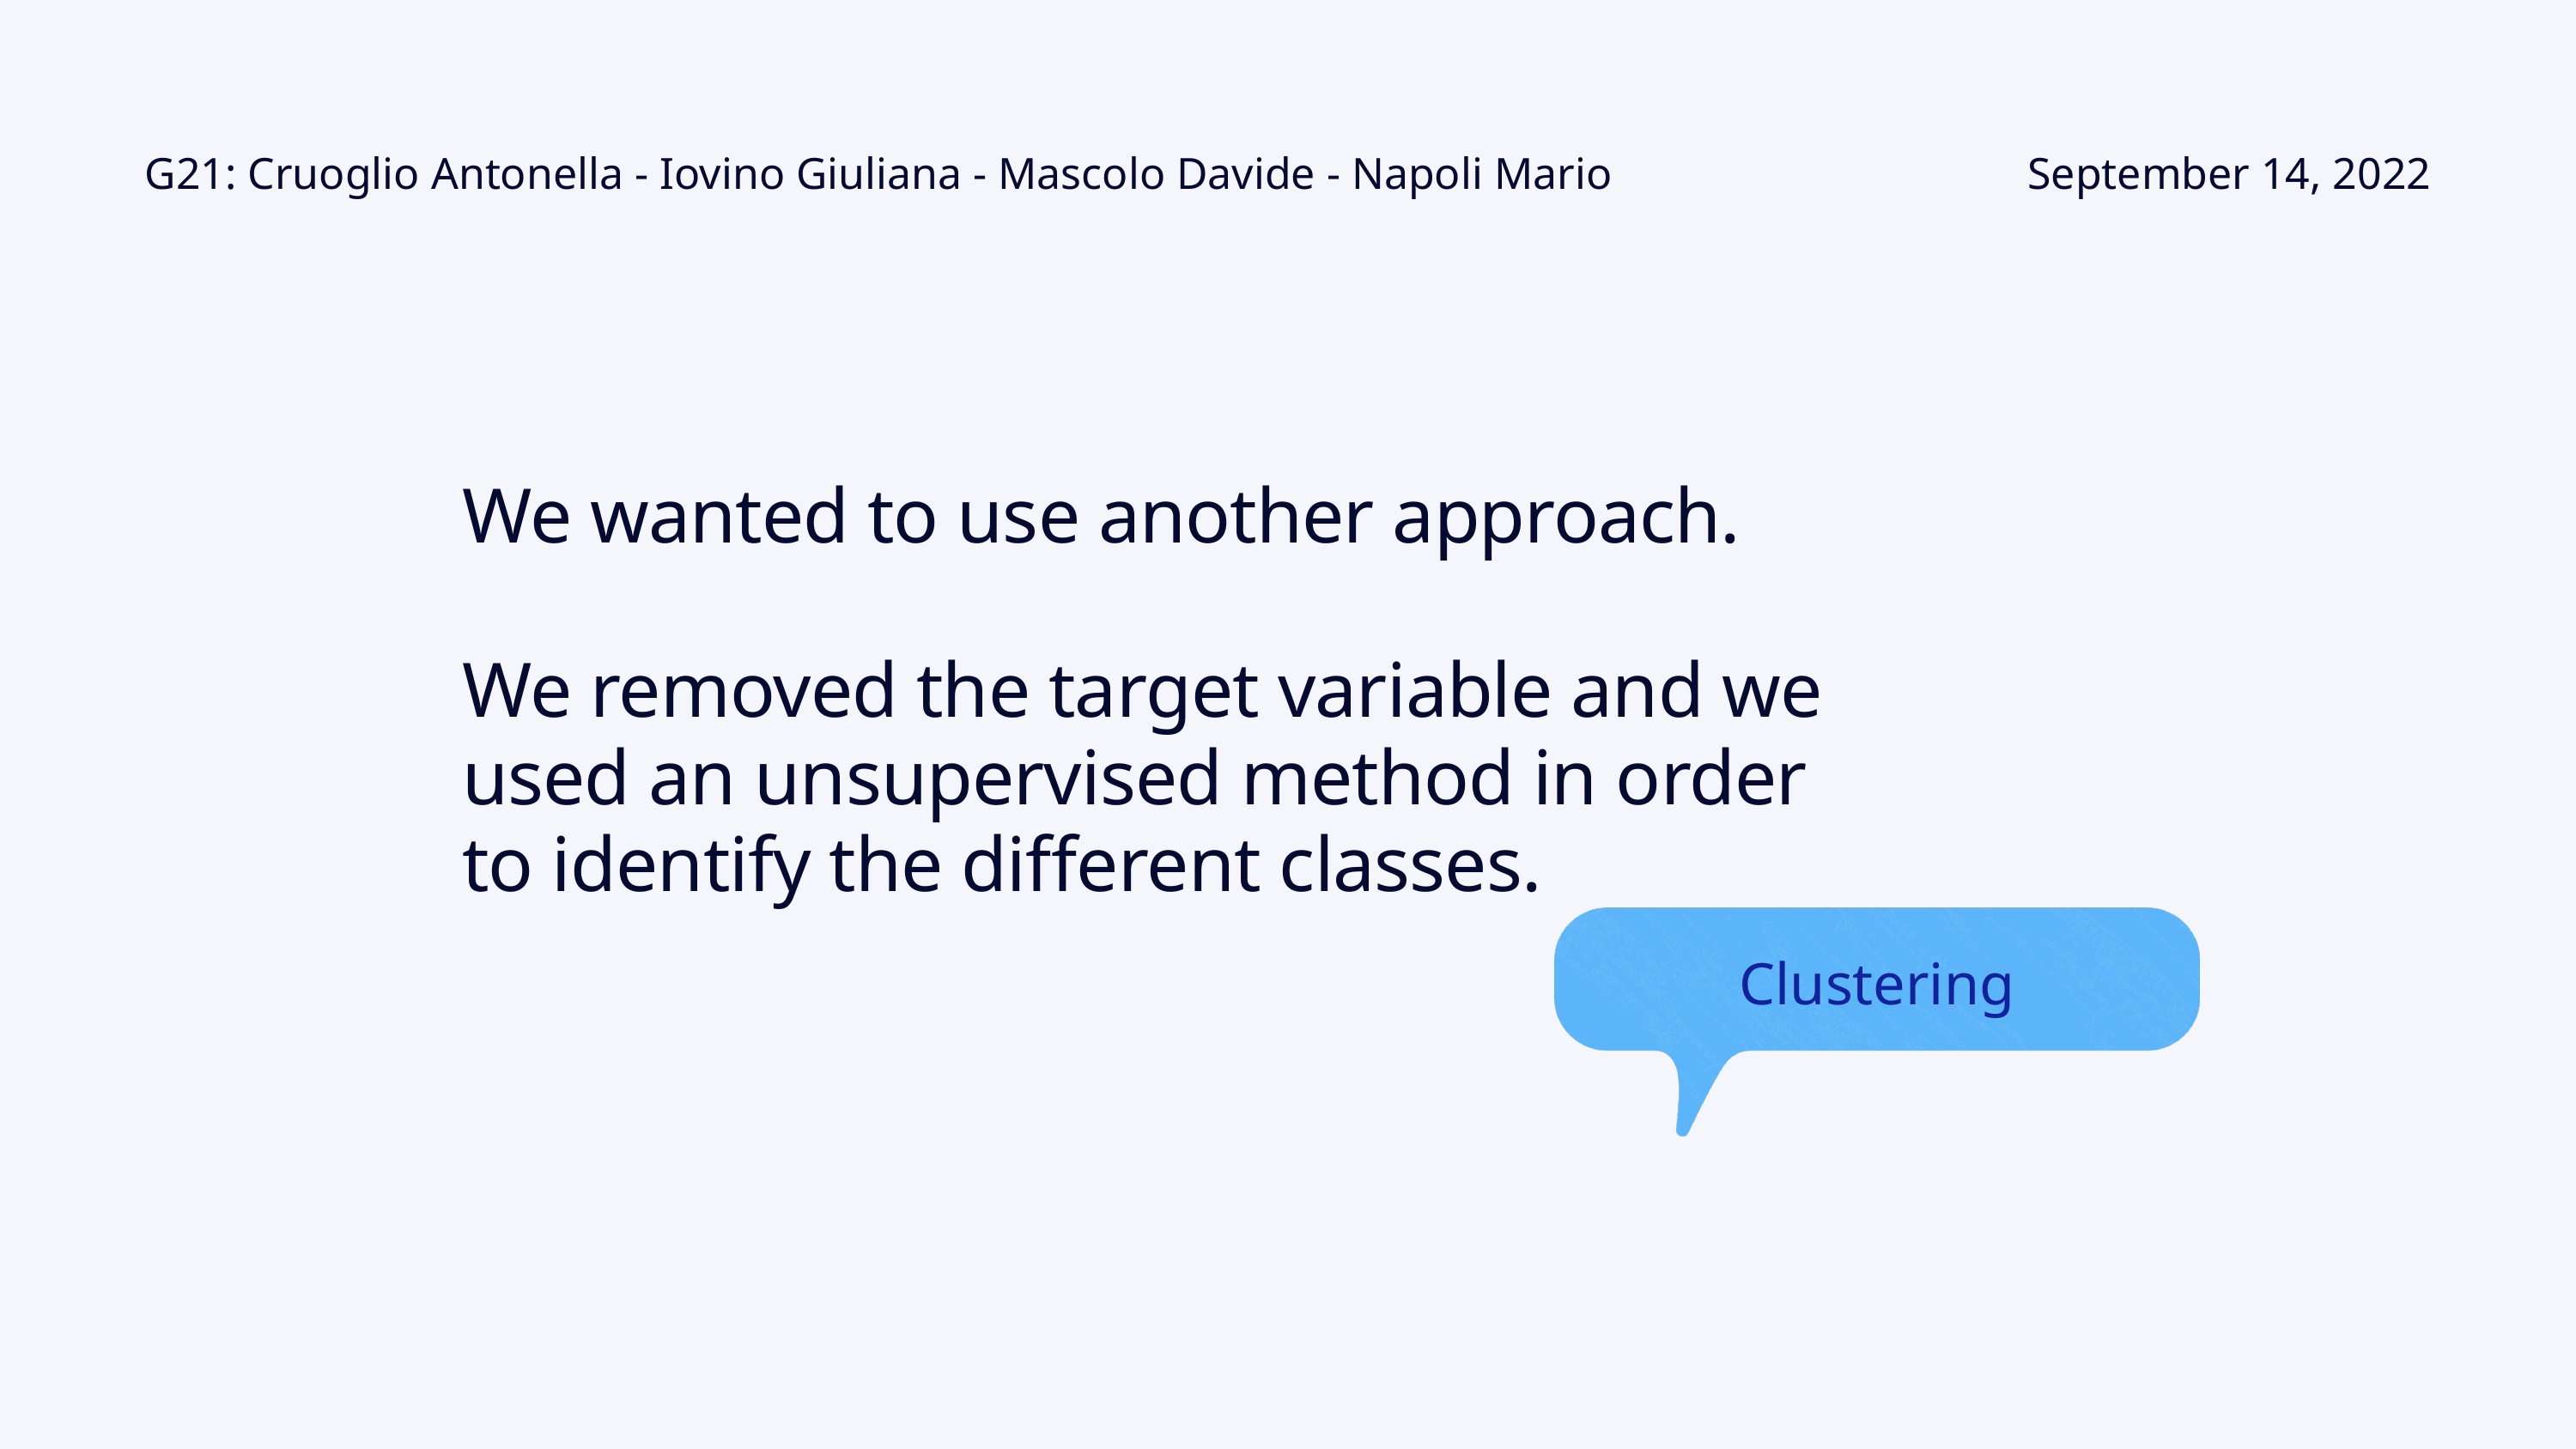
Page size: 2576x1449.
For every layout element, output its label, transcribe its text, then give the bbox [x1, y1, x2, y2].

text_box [1554, 906, 2200, 1139]
text_box September 14, 2022 [1877, 137, 2432, 198]
text_box We wanted to use another approach. We removed the target variable and we used an unsupervised method in order to identify the different classes. [462, 470, 1861, 997]
text_box G21: Cruoglio Antonella - Iovino Giuliana - Mascolo Davide - Napoli Mario [144, 137, 1728, 198]
